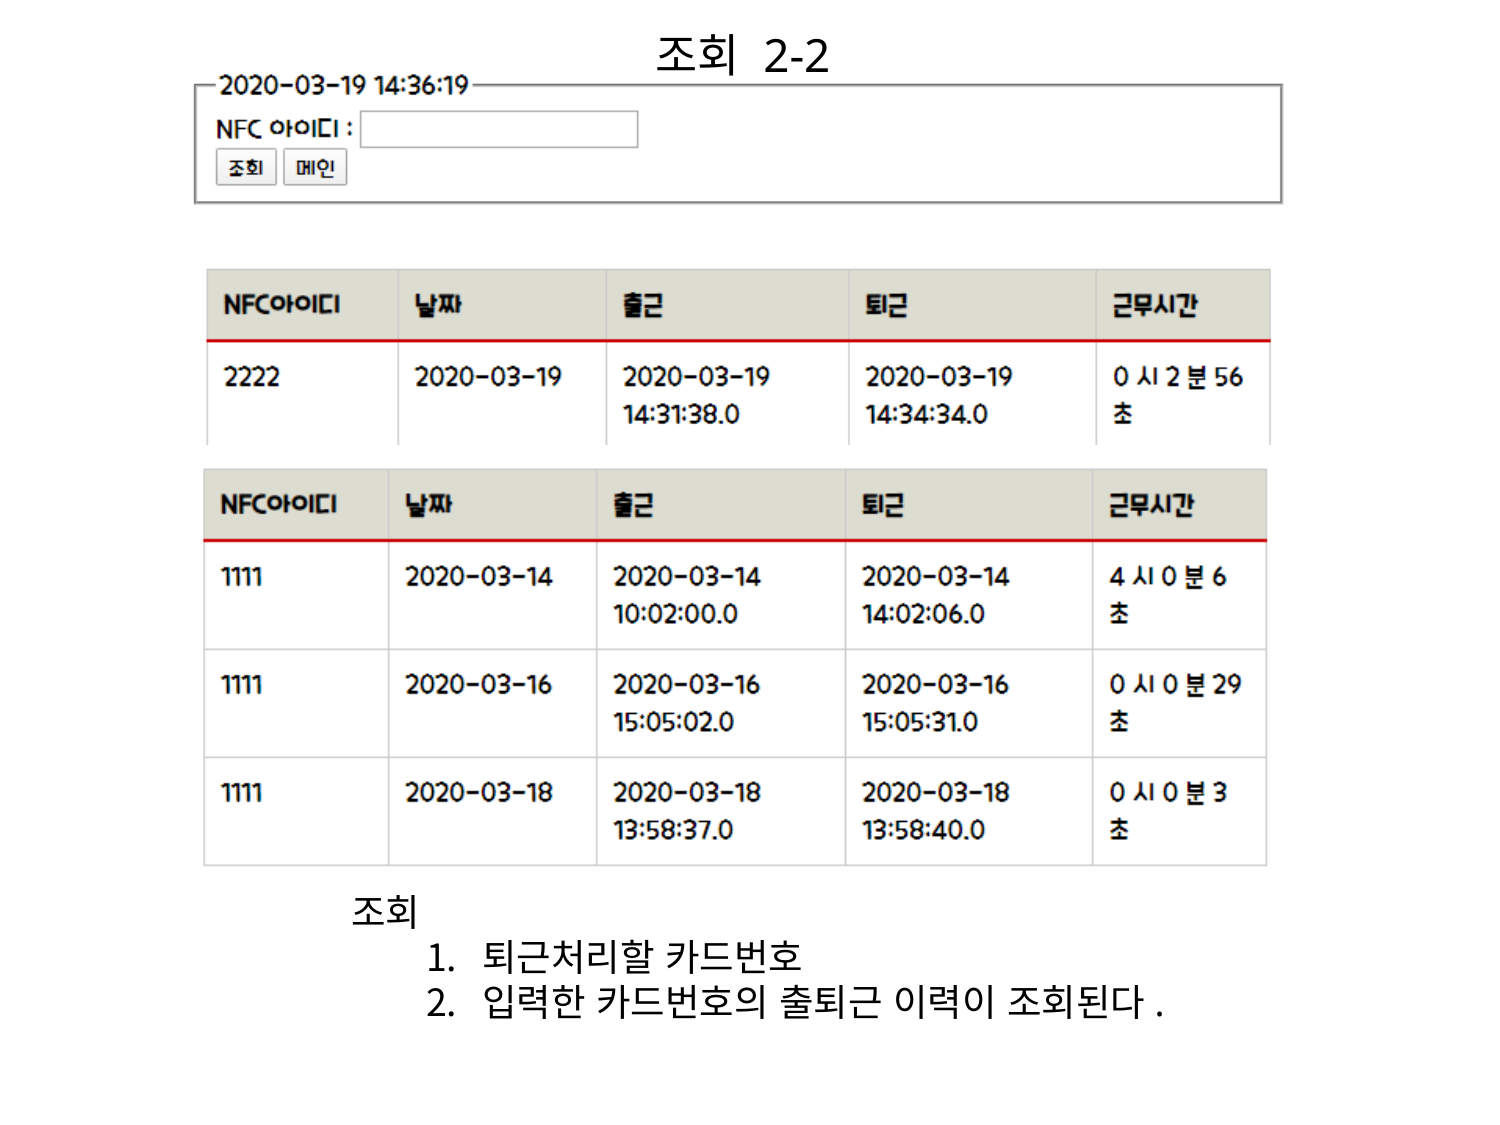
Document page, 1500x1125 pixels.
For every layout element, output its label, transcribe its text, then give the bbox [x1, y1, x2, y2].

text_box 조회 퇴근처리할 카드번호 입력한 카드번호의 출퇴근 이력이 조회된다. [336, 881, 1327, 1032]
text_box 조회 2-2 [159, 19, 1327, 89]
picture [188, 70, 1294, 882]
